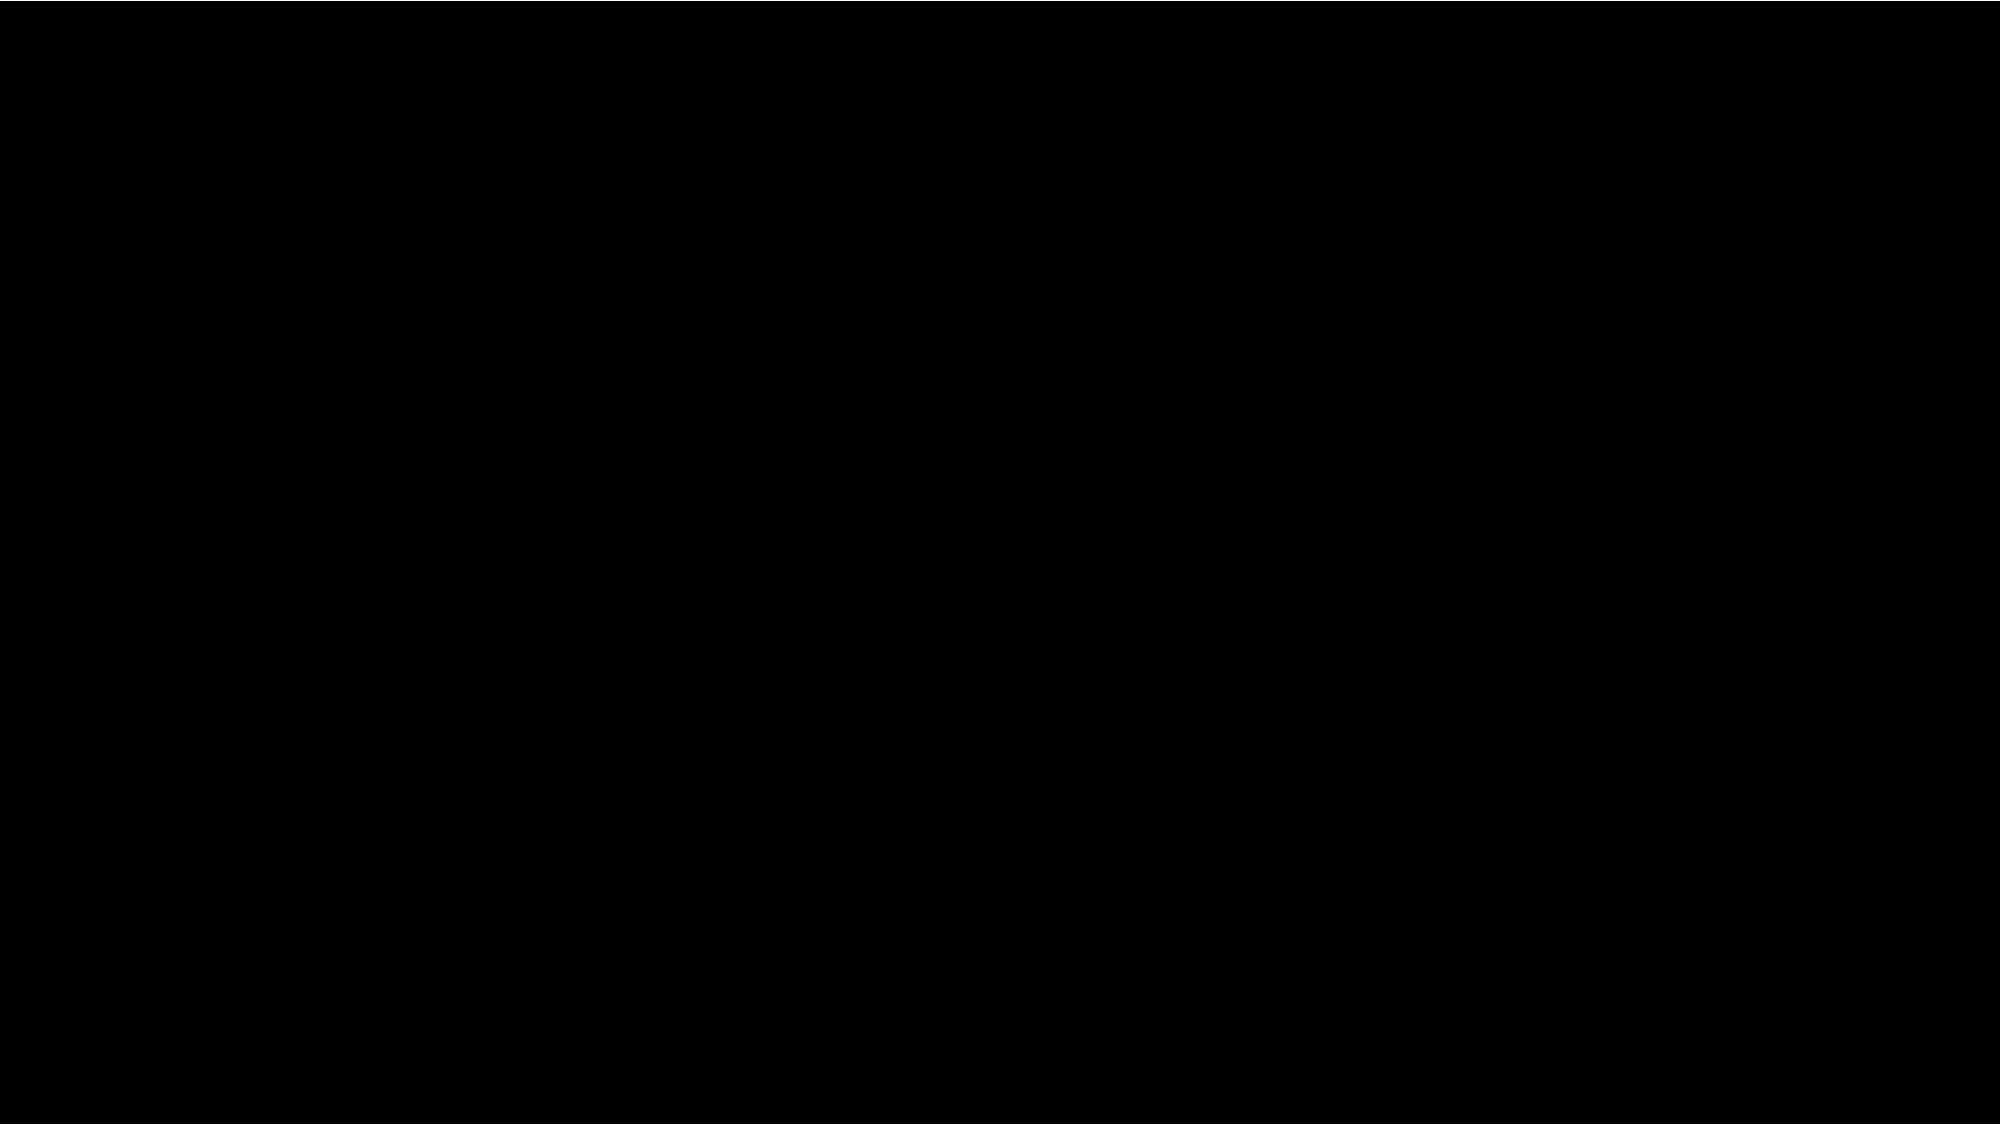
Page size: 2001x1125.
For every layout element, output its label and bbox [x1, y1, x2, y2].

text_box [0, 0, 2000, 1125]
